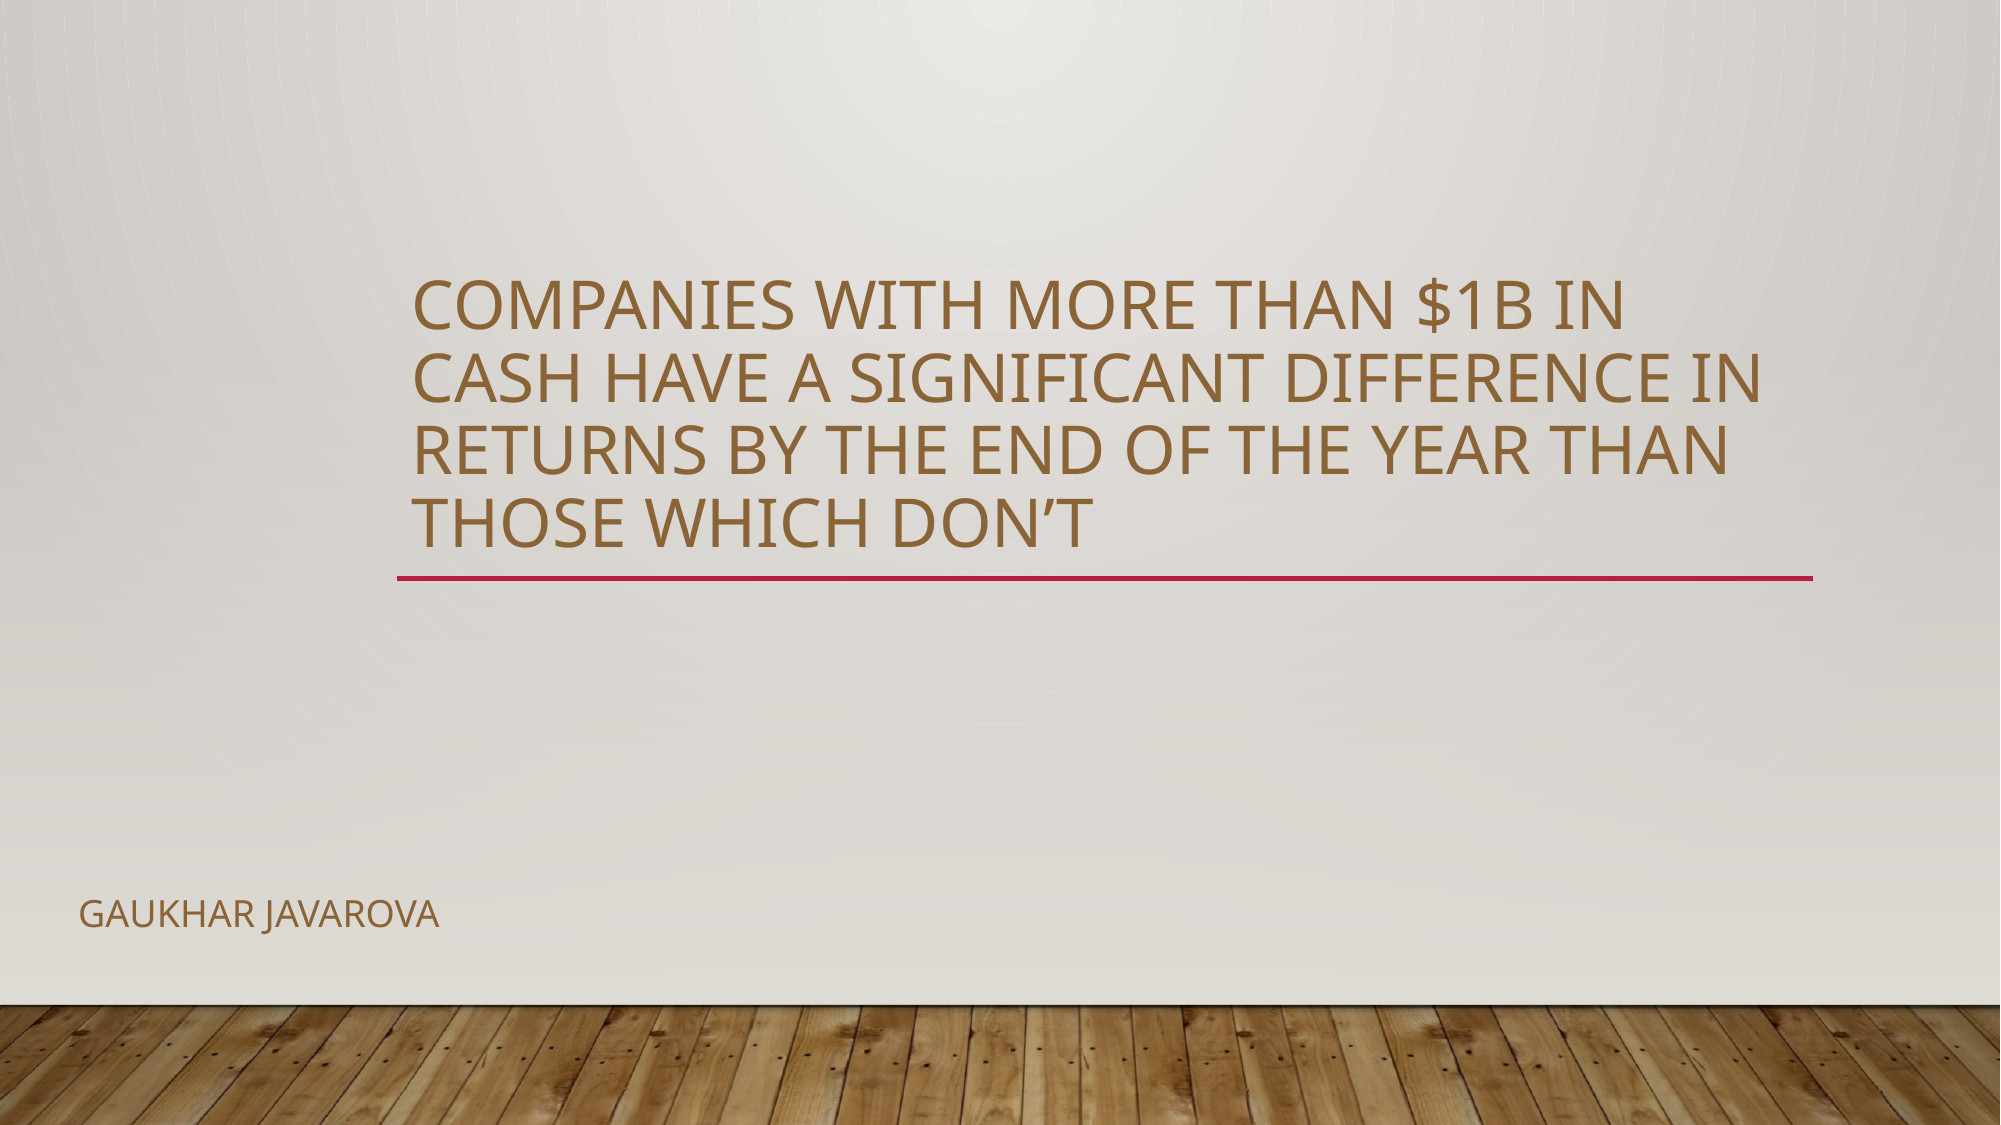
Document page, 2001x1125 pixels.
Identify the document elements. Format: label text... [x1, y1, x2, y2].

picture [0, 1005, 2000, 1125]
title companies with more than $1B in cash have a significant difference in returns by the end of the year than those which don’t [396, 258, 1830, 563]
subtitle GAUKHAR JAVAROVA [63, 866, 850, 980]
